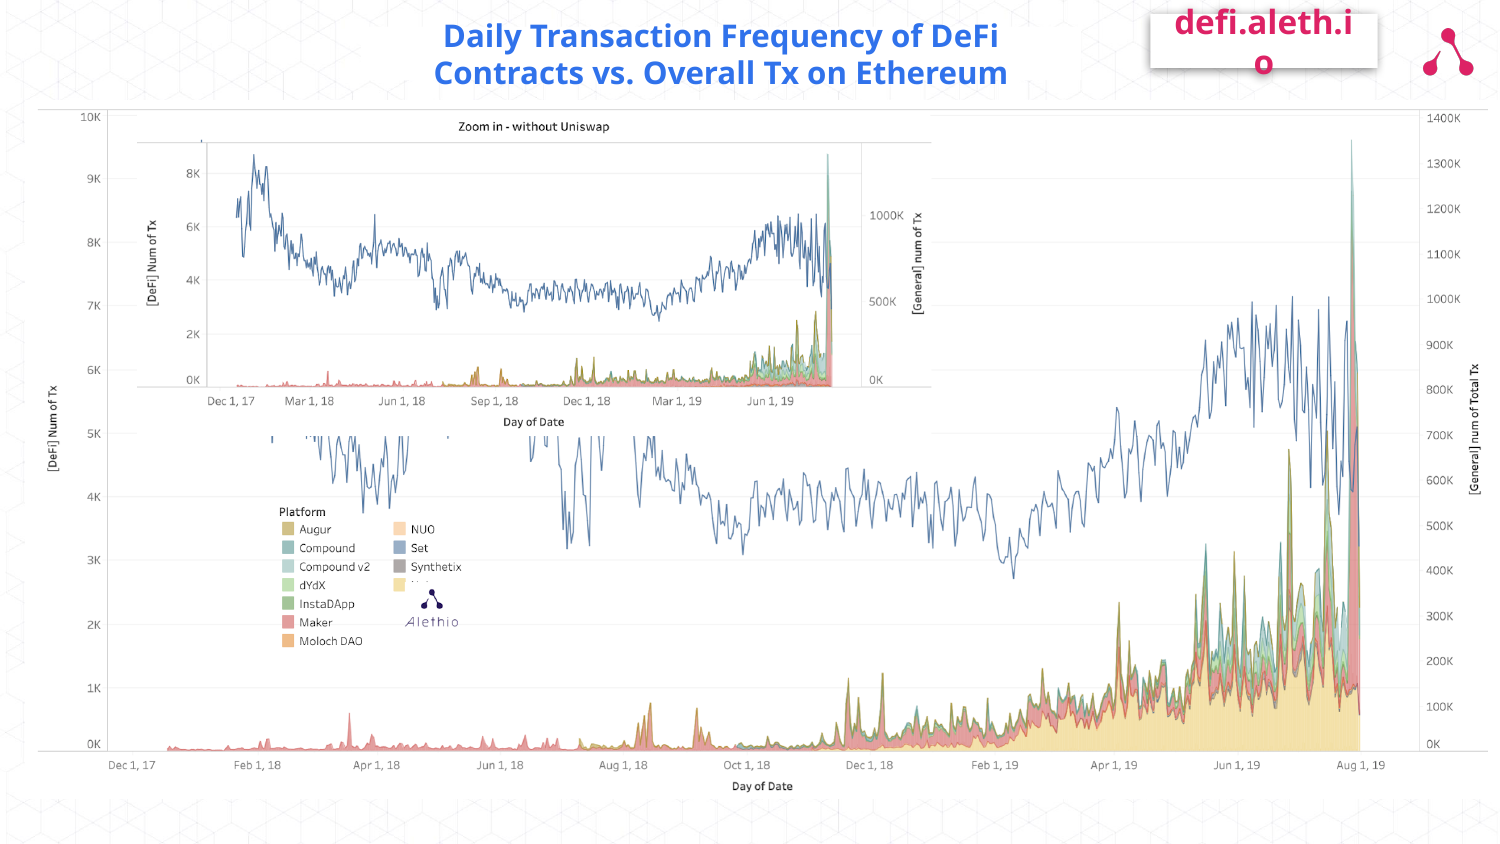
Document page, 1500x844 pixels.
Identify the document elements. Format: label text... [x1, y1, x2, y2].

text_box defi.aleth.io [1150, 13, 1378, 68]
picture [0, 0, 1500, 844]
text_box Daily Transaction Frequency of DeFi Contracts vs. Overall Tx on Ethereum [361, 26, 1082, 81]
